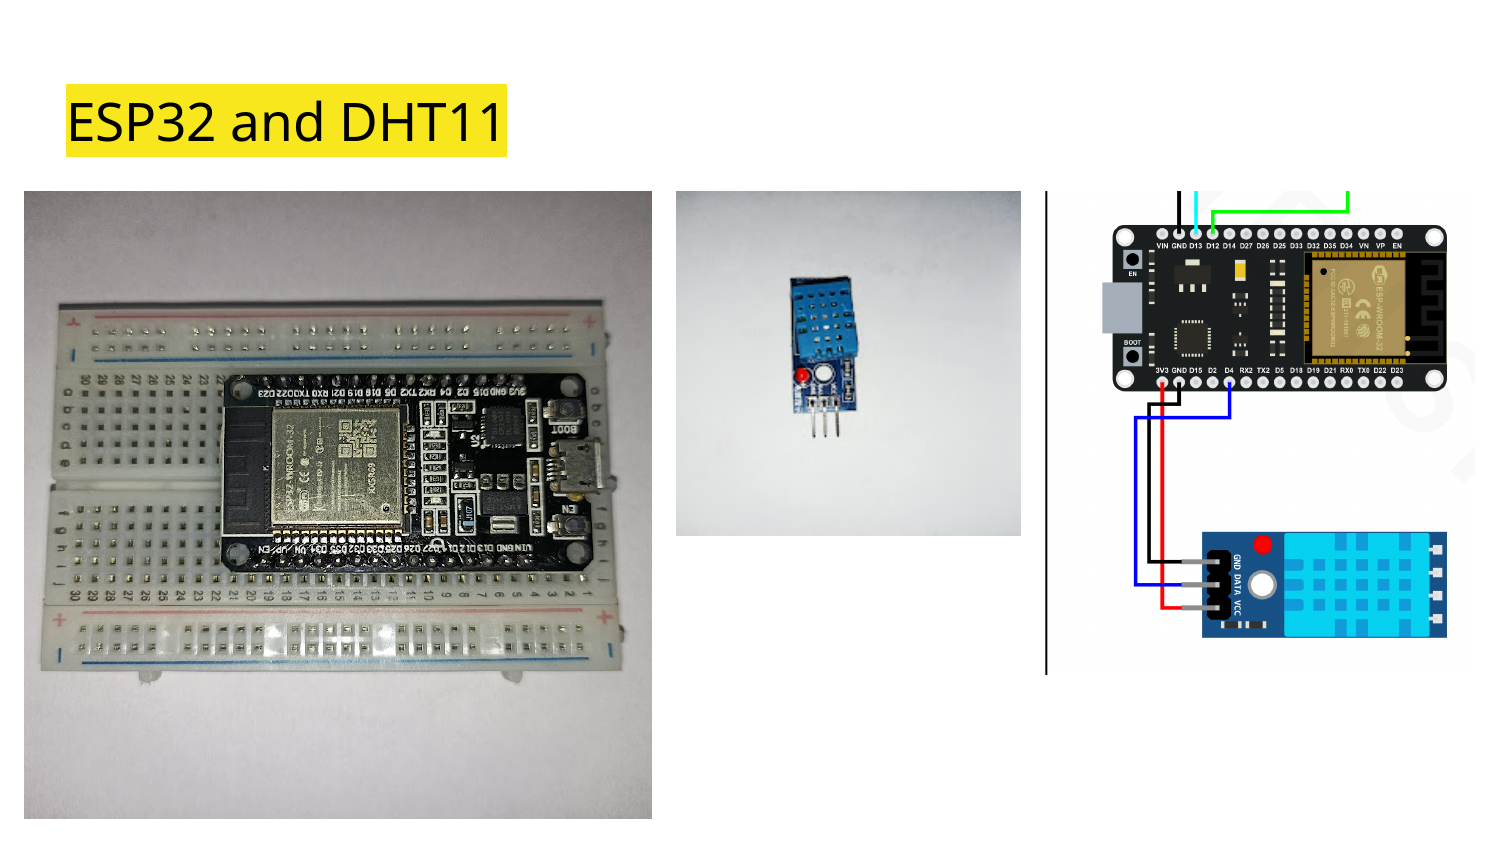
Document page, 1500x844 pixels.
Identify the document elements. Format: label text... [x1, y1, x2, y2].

picture [676, 191, 1021, 536]
picture [1045, 191, 1476, 676]
title ESP32 and DHT11 [51, 72, 1449, 167]
picture [24, 191, 652, 819]
